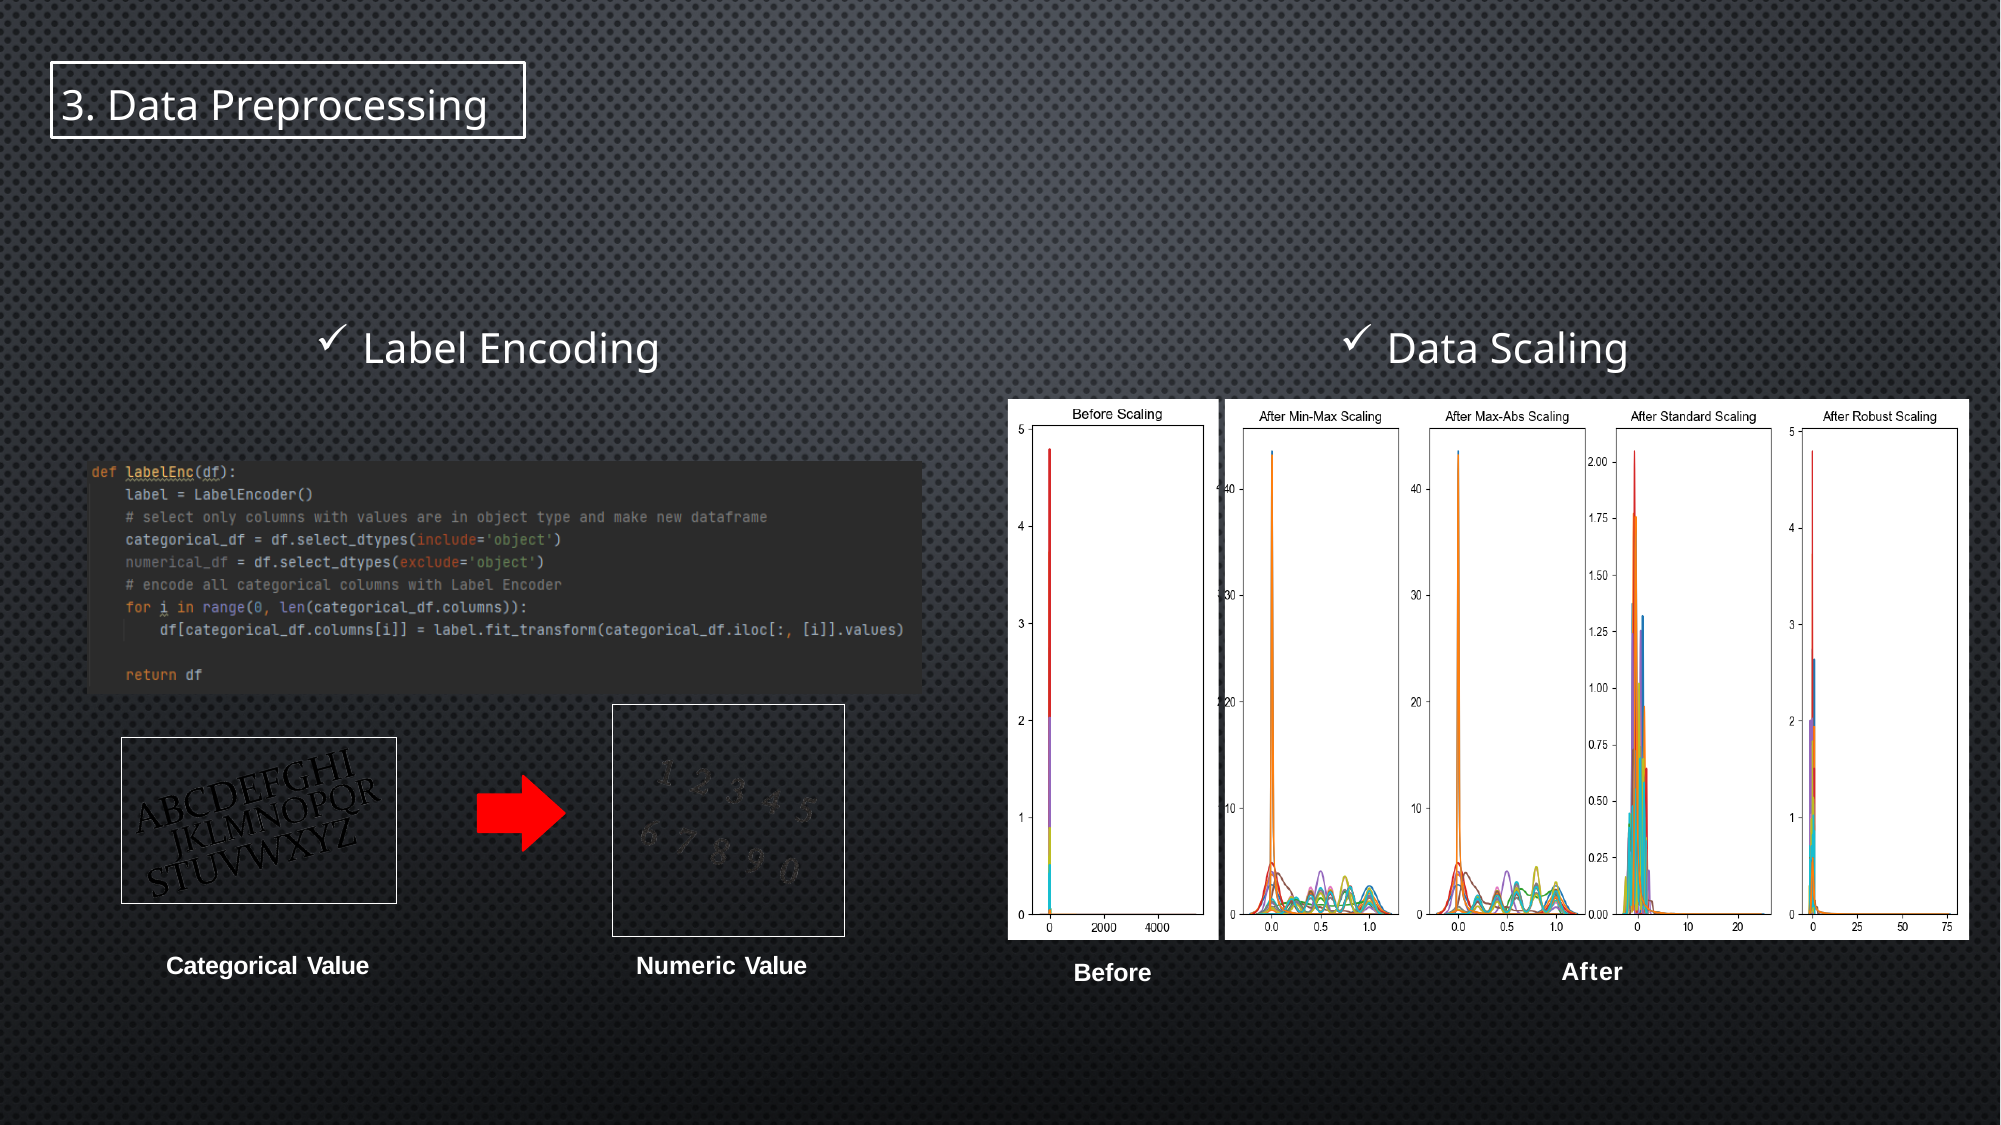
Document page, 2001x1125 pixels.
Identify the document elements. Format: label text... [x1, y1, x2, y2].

text_box Categorical Value [163, 947, 375, 980]
text_box [121, 737, 397, 904]
text_box [612, 704, 845, 937]
text_box Label Encoding [300, 314, 725, 380]
picture [1224, 399, 1970, 940]
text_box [476, 774, 567, 853]
text_box Before [1071, 953, 1155, 986]
picture [1007, 399, 1219, 940]
text_box [50, 61, 526, 71]
text_box Data Scaling [1325, 314, 1700, 380]
picture [87, 461, 922, 694]
text_box 3. Data Preprocessing [46, 71, 613, 137]
text_box After [1559, 953, 1625, 986]
text_box Numeric Value [633, 947, 813, 980]
